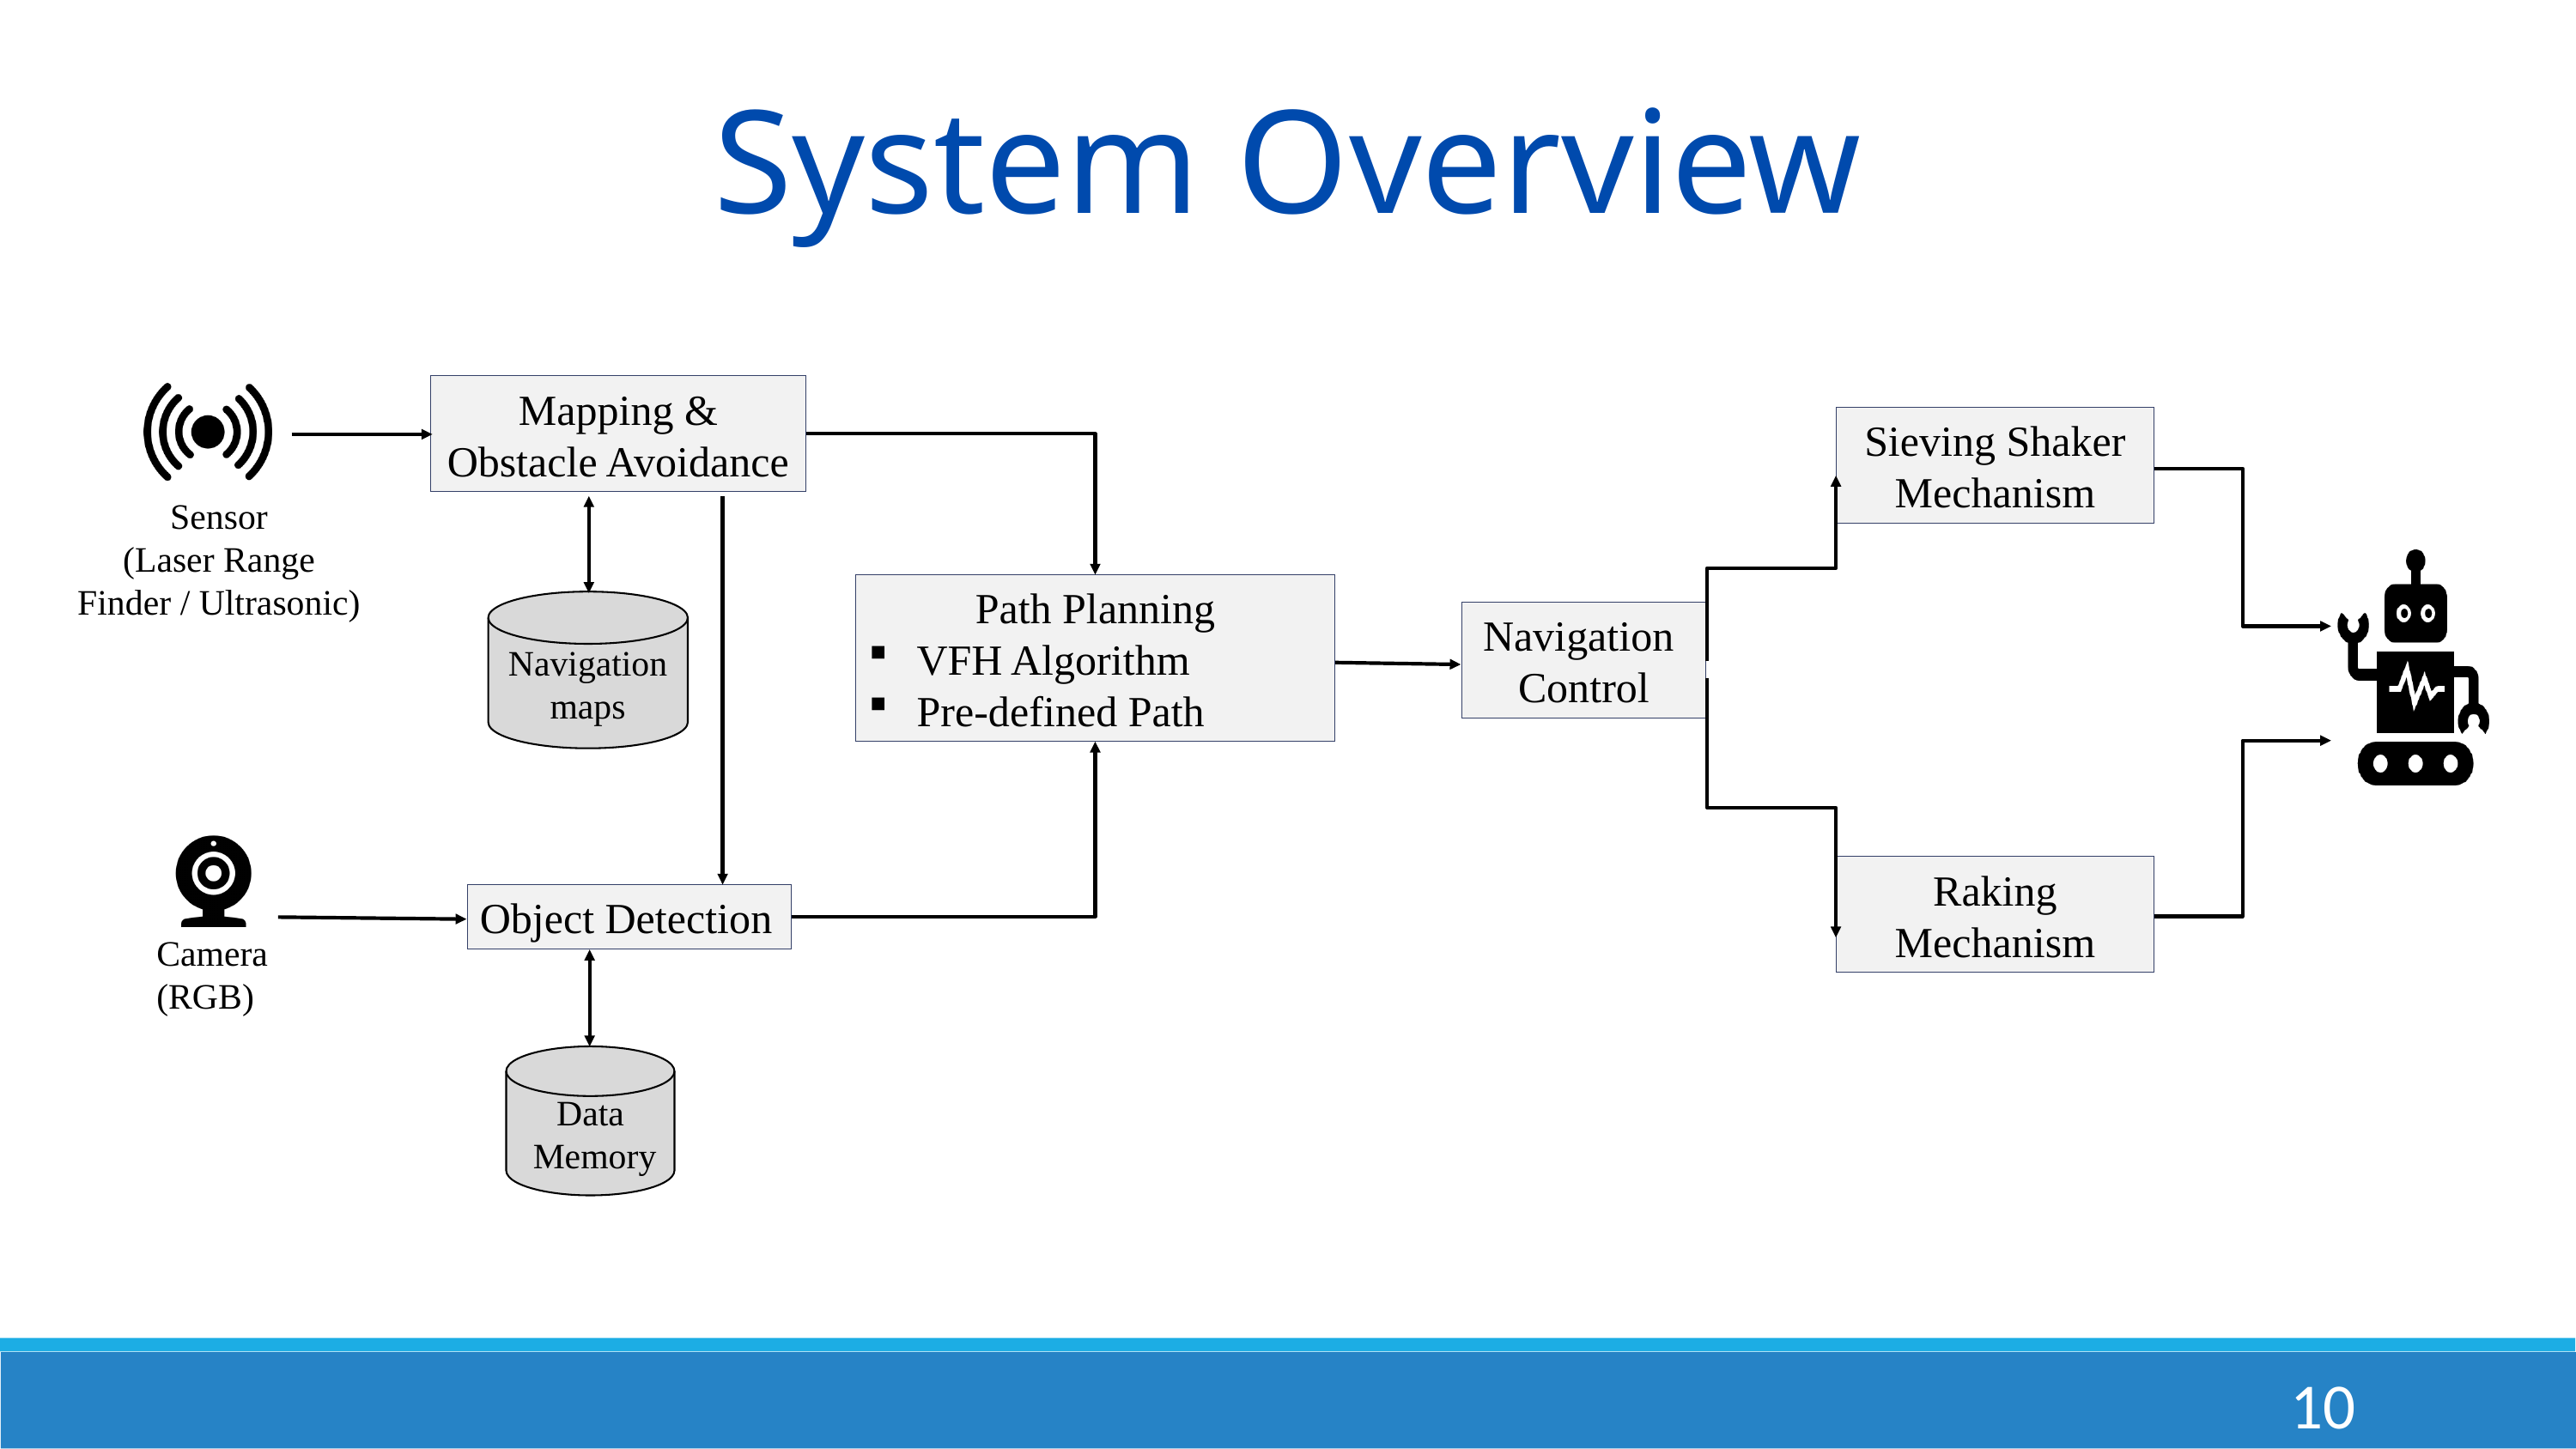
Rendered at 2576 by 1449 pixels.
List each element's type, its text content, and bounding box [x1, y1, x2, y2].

text_box Navigation maps [487, 591, 690, 749]
picture [143, 367, 272, 497]
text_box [805, 433, 1096, 574]
text_box Data Memory [505, 1045, 676, 1197]
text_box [1706, 677, 1837, 938]
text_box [277, 916, 467, 920]
text_box Navigation Control [1461, 602, 1706, 718]
text_box System Overview [461, 41, 2115, 242]
text_box Path Planning VFH Algorithm Pre-defined Path [855, 574, 1335, 742]
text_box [2154, 468, 2332, 627]
text_box Object Detection [467, 884, 792, 949]
text_box Sieving Shaker Mechanism [1836, 407, 2154, 524]
slide_number 10 [2092, 1364, 2369, 1442]
picture [149, 816, 279, 947]
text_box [1706, 475, 1837, 662]
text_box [2154, 740, 2332, 917]
text_box Camera (RGB) [143, 923, 303, 1022]
text_box Mapping & Obstacle Avoidance [430, 375, 806, 492]
text_box Raking Mechanism [1836, 856, 2154, 973]
text_box Sensor (Laser Range Finder / Ultrasonic) [49, 487, 389, 629]
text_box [1334, 662, 1461, 665]
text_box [791, 742, 1096, 918]
picture [2300, 530, 2532, 811]
